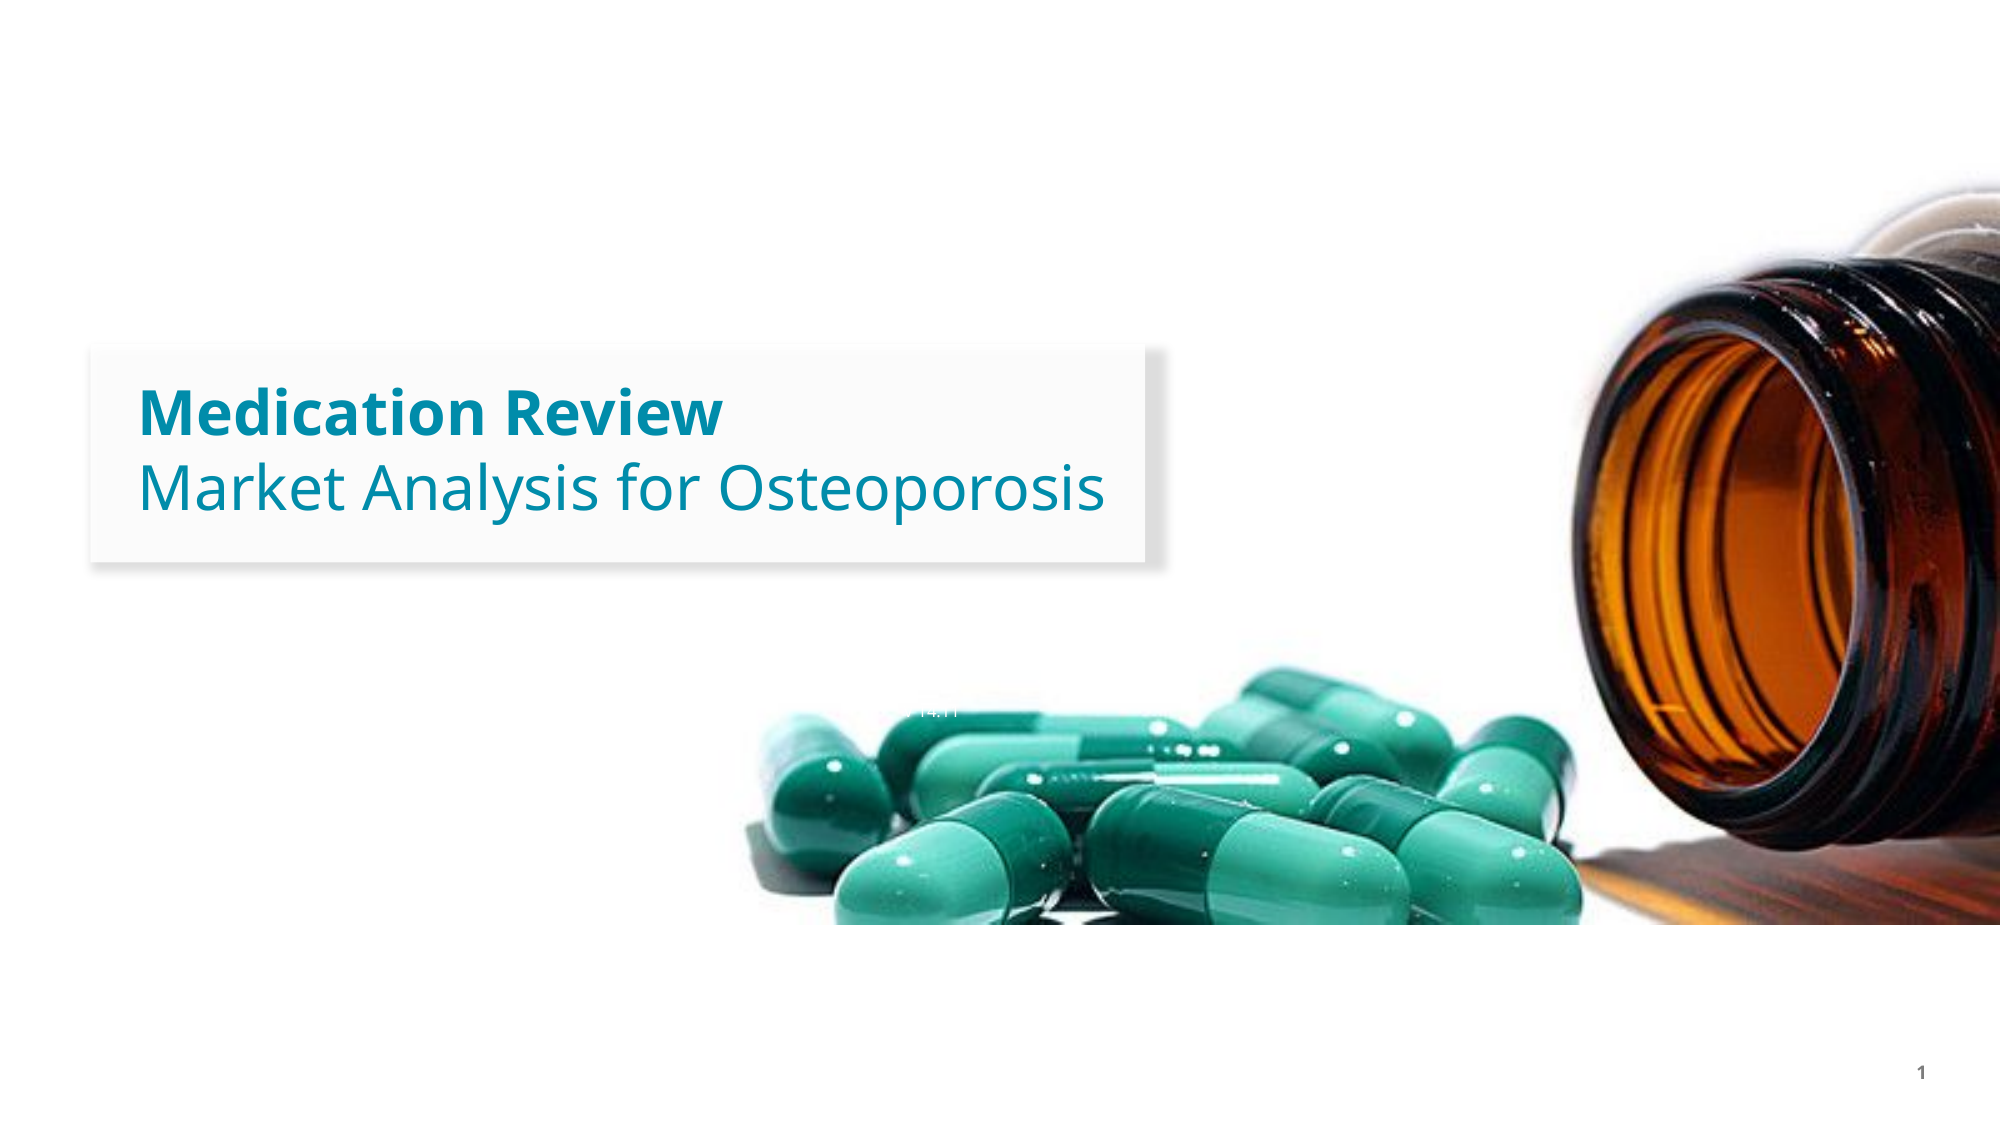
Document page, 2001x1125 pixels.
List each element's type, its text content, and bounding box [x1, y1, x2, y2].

title Medication Review Market Analysis for Osteoporosis [90, 343, 1146, 563]
picture [0, 72, 2000, 925]
